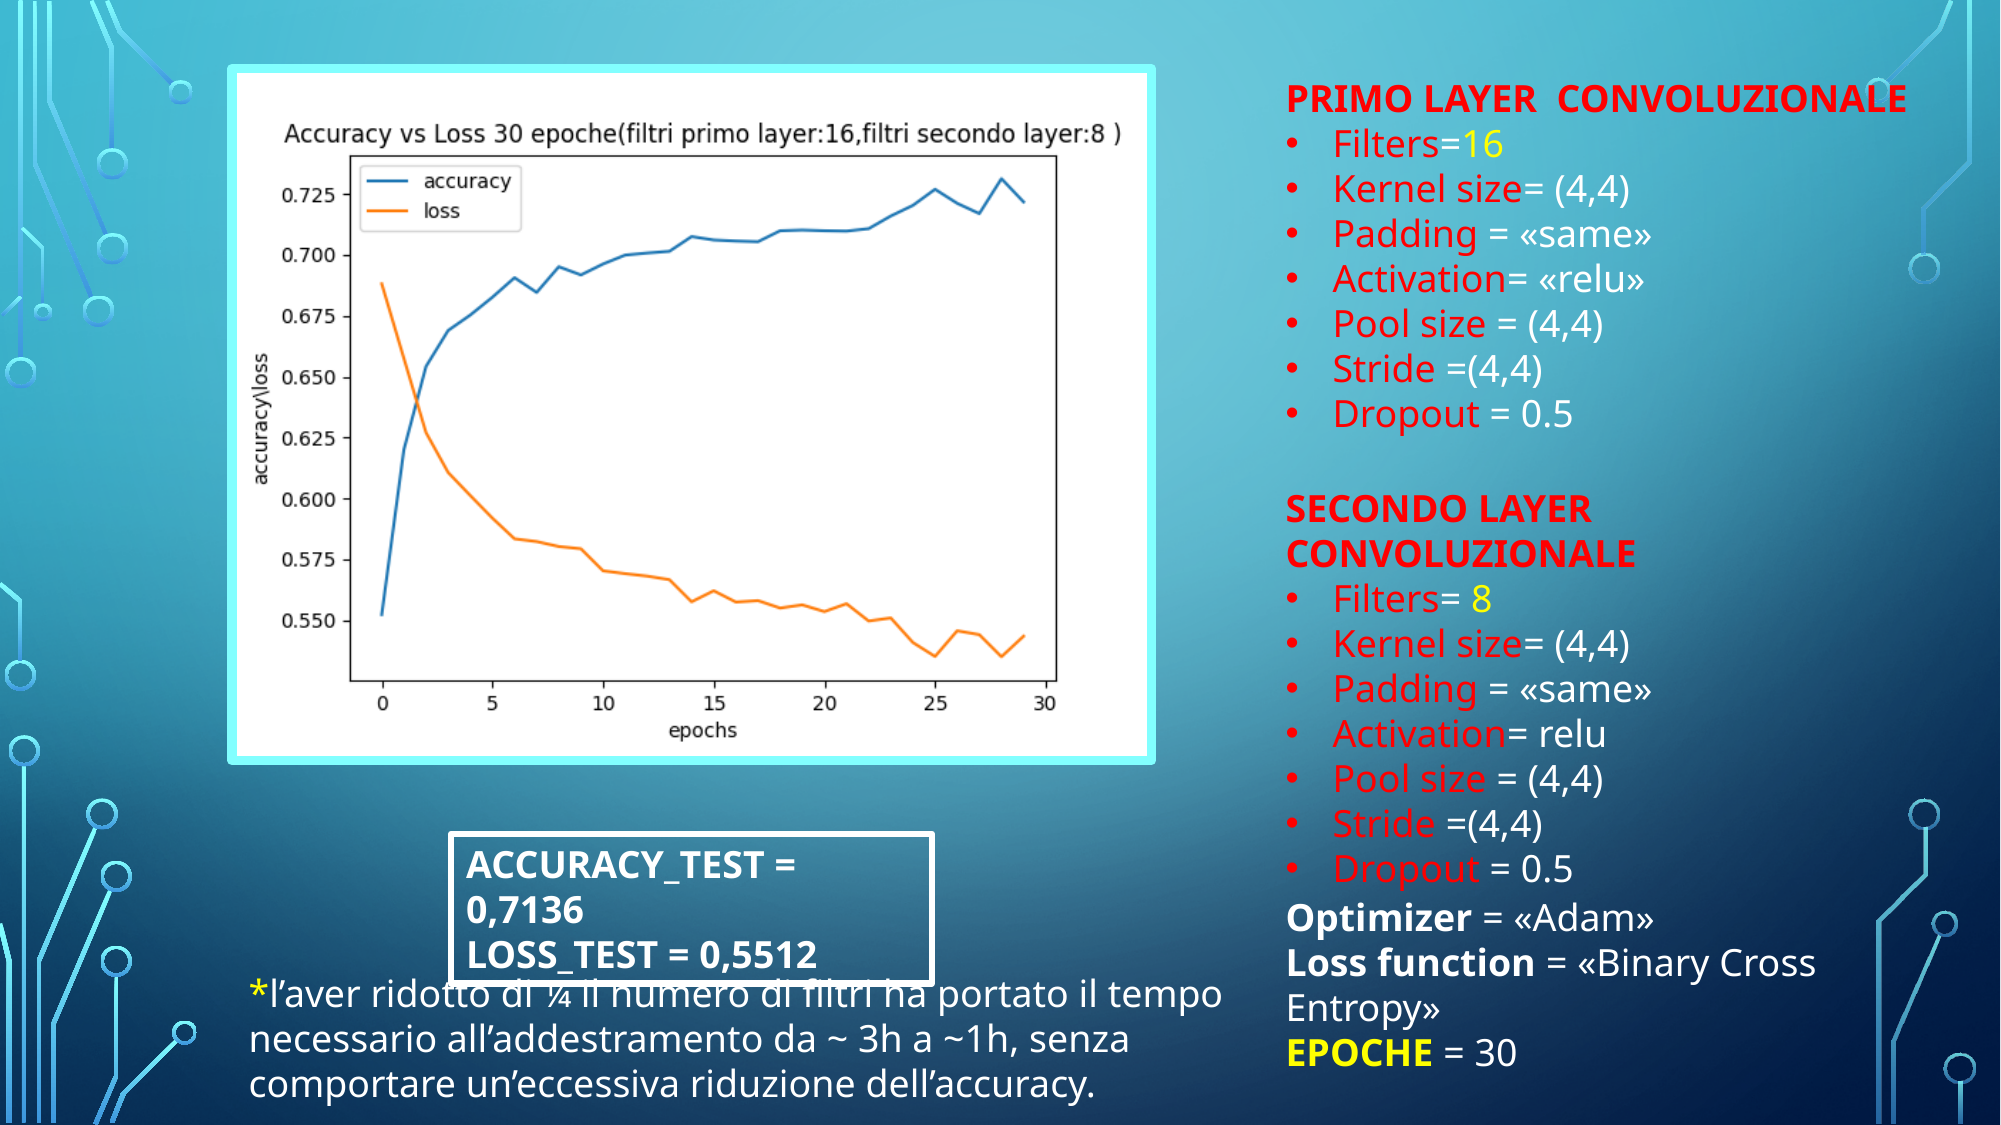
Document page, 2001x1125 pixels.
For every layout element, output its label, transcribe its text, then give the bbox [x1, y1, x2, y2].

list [236, 73, 1147, 756]
text_box PRIMO LAYER CONVOLUZIONALE Filters=16 Kernel size= (4,4) Padding = «same» Activation= «relu» Pool size = (4,4) Stride =(4,4) Dropout = 0.5 [1270, 68, 1927, 443]
text_box ACCURACY_TEST = 0,7136 LOSS_TEST = 0,5512 [451, 833, 932, 962]
text_box *l’aver ridotto di ¼ il numero di filtri ha portato il tempo necessario all’addestramento da ~ 3h a ~1h, senza comportare un’eccessiva riduzione dell’accuracy. [233, 962, 1271, 1113]
text_box SECONDO LAYER CONVOLUZIONALE Filters= 8 Kernel size= (4,4) Padding = «same» Activation= relu Pool size = (4,4) Stride =(4,4) Dropout = 0.5 [1270, 477, 1927, 886]
text_box Optimizer = «Adam» Loss function = «Binary Cross Entropy» EPOCHE = 30 [1270, 886, 1967, 1082]
